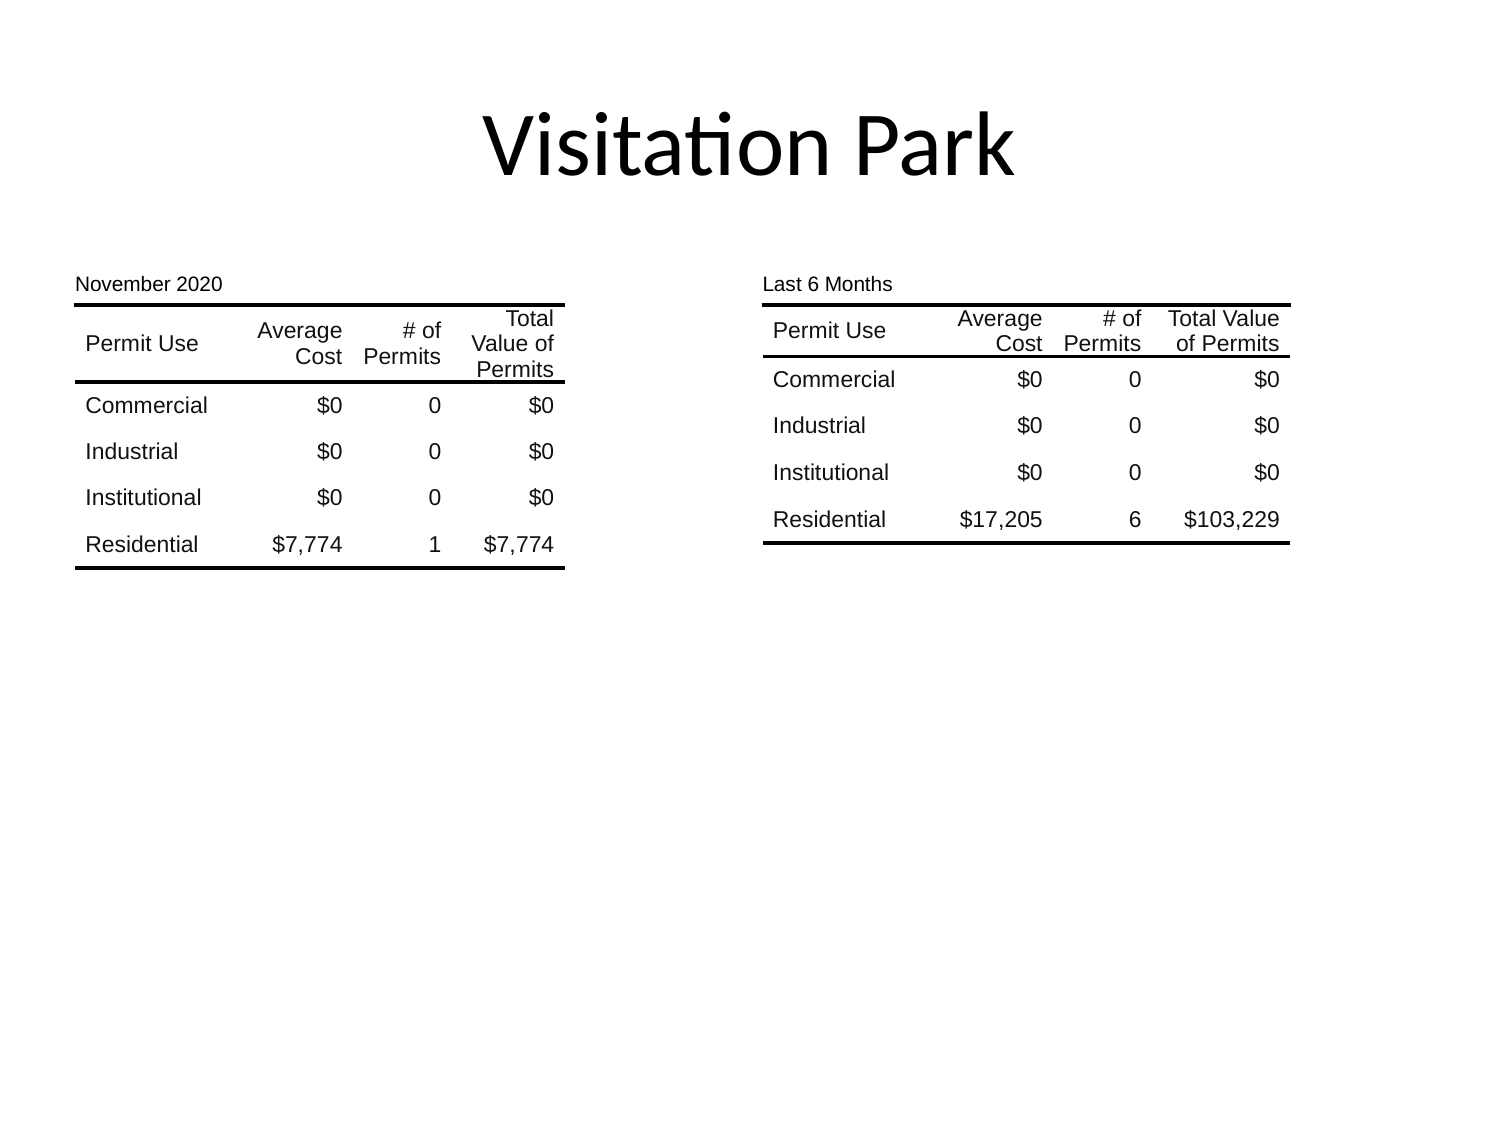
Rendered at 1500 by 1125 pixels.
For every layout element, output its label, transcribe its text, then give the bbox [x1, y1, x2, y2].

table_cell Total Value of Permits [452, 307, 565, 380]
table_cell $7,774 [240, 521, 353, 566]
table_cell $0 [1152, 358, 1290, 403]
table_cell Residential [763, 495, 928, 541]
table_cell $0 [452, 428, 565, 475]
table_cell $0 [928, 358, 1053, 403]
table_cell Institutional [75, 475, 240, 521]
table_cell Residential [75, 521, 240, 566]
table_cell 0 [1053, 403, 1152, 449]
table_cell Average Cost [928, 307, 1053, 355]
table_cell 1 [353, 521, 452, 566]
table_cell Commercial [75, 384, 240, 428]
table_cell Commercial [763, 358, 928, 403]
table_cell Industrial [763, 403, 928, 449]
table_cell 0 [353, 428, 452, 475]
table_cell $0 [240, 384, 353, 428]
table_cell Institutional [763, 449, 928, 495]
table_cell $103,229 [1152, 495, 1290, 541]
table_header November 2020 [76, 263, 564, 303]
table_cell 0 [1053, 449, 1152, 495]
table_cell Permit Use [763, 307, 928, 355]
table_cell $0 [452, 475, 565, 521]
table_cell 0 [353, 384, 452, 428]
table_cell $0 [1152, 449, 1290, 495]
title Visitation Park [75, 45, 1425, 233]
table_cell 0 [353, 475, 452, 521]
table_cell $0 [928, 403, 1053, 449]
table_cell $7,774 [452, 521, 565, 566]
table_cell $0 [452, 384, 565, 428]
table_cell $0 [1152, 403, 1290, 449]
table_cell Industrial [75, 428, 240, 475]
table_cell $17,205 [928, 495, 1053, 541]
table_cell $0 [928, 449, 1053, 495]
table_cell # of Permits [353, 307, 452, 380]
table_cell Average Cost [240, 307, 353, 380]
table_cell 6 [1053, 495, 1152, 541]
table_cell 0 [1053, 358, 1152, 403]
table_cell Permit Use [75, 307, 240, 380]
table_cell $0 [240, 428, 353, 475]
table_cell # of Permits [1053, 307, 1152, 355]
table_header Last 6 Months [763, 263, 1289, 303]
table_cell $0 [240, 475, 353, 521]
table_cell Total Value of Permits [1152, 307, 1290, 355]
